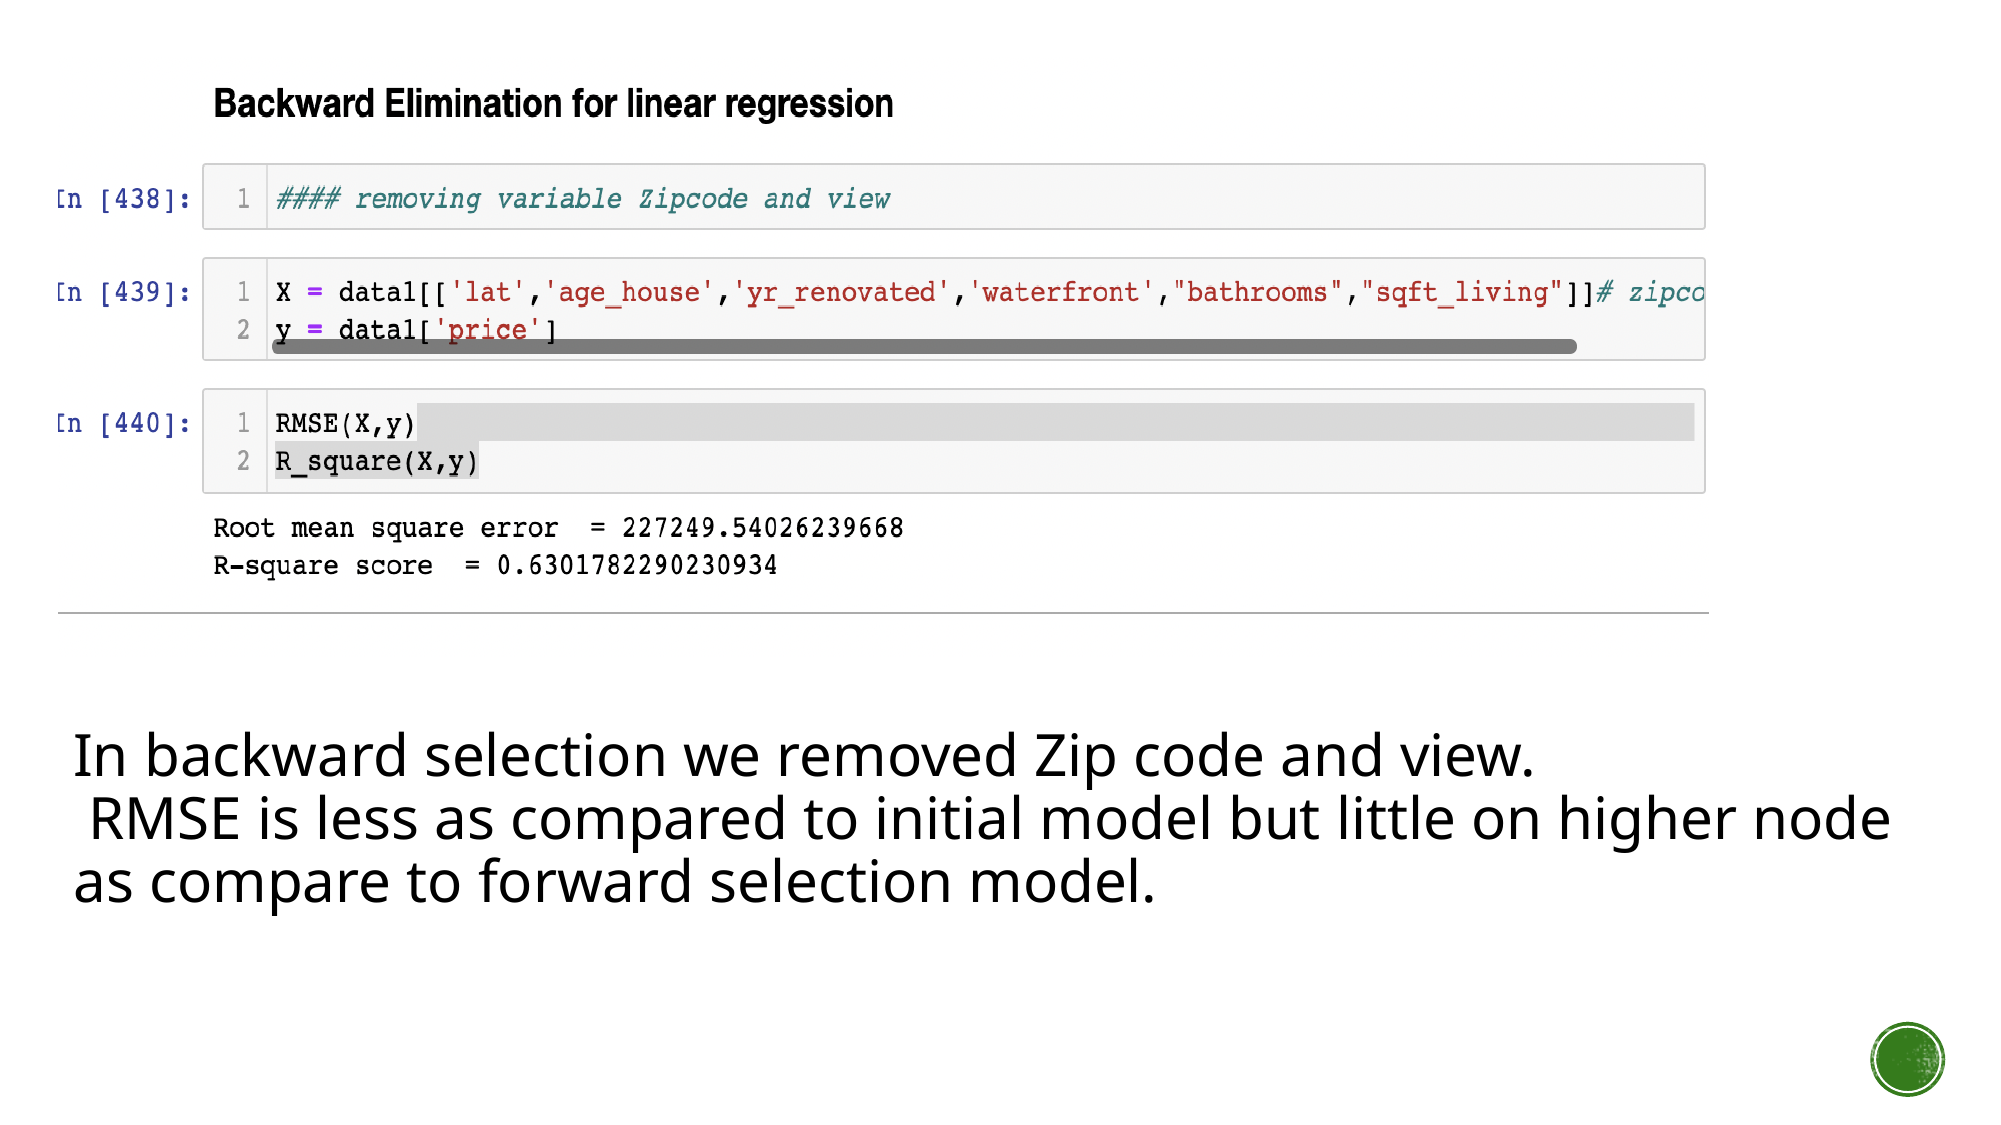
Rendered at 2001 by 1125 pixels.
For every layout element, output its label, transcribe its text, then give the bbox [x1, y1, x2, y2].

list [59, 59, 1707, 655]
title In backward selection we removed Zip code and view. RMSE is less as compared to initial model but little on higher node as compare to forward selection model. [58, 631, 1942, 1011]
